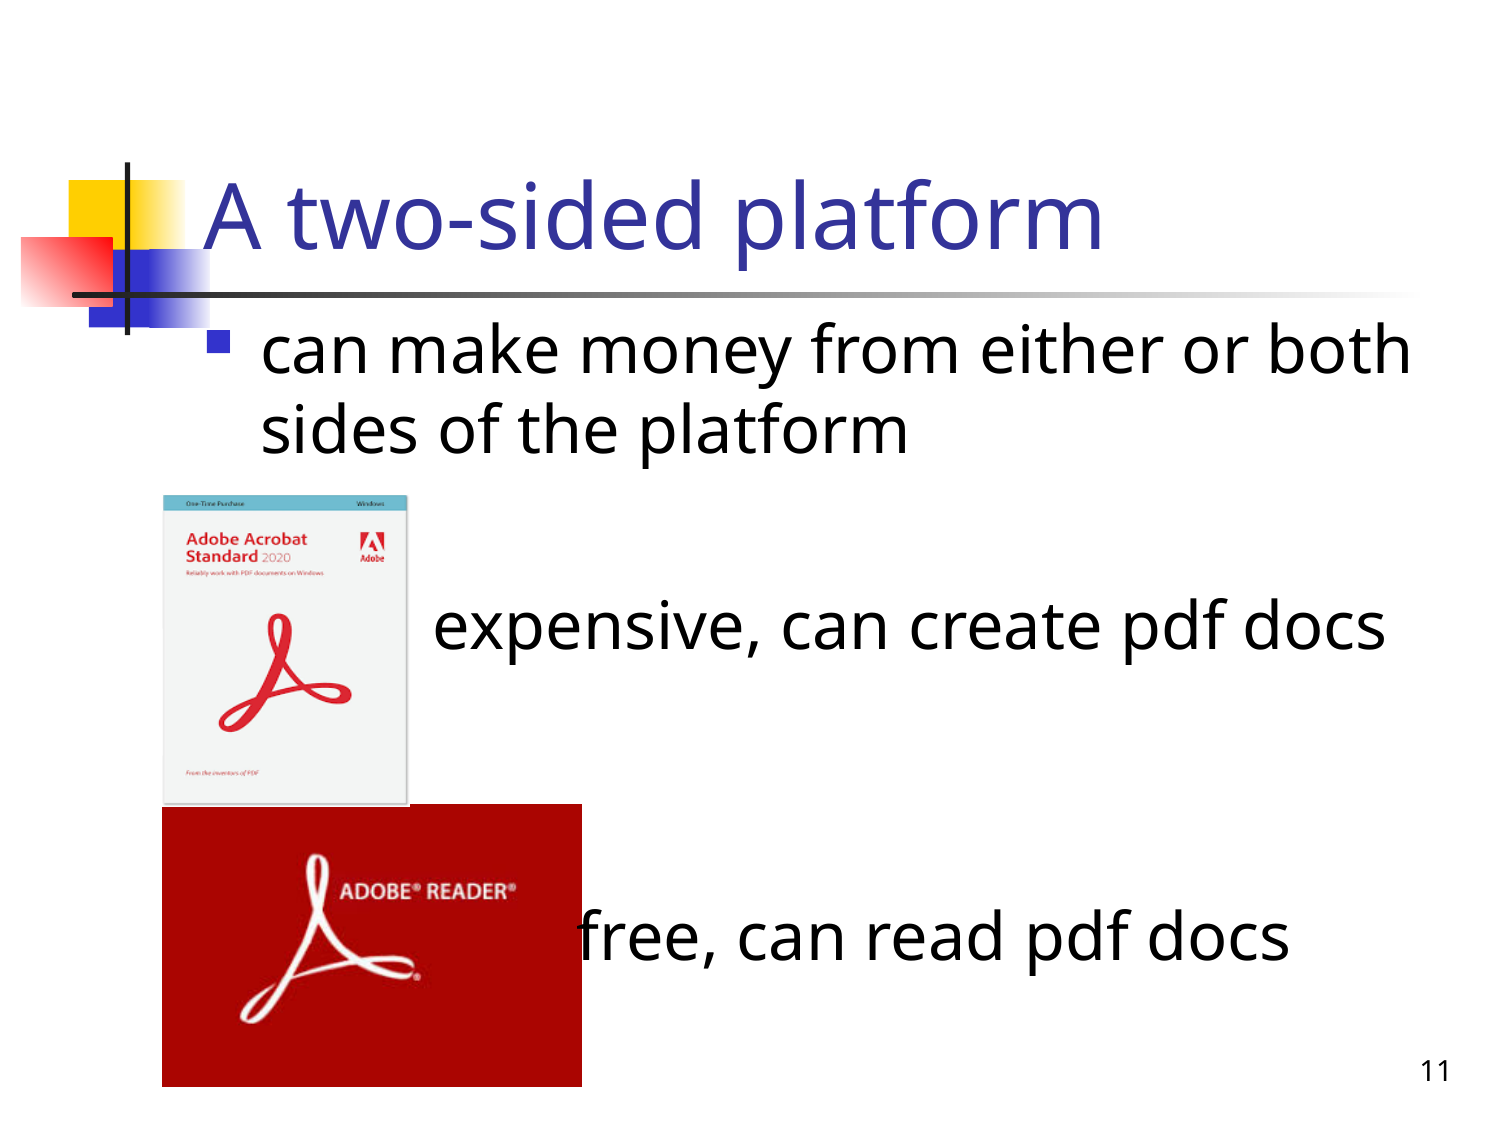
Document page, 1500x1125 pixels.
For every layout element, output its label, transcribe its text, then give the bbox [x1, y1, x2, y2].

text_box free, can read pdf docs [585, 886, 1500, 1068]
list expensive, can create pdf docs [413, 575, 1450, 758]
slide_number 11 [1154, 1068, 1468, 1100]
title A two-sided platform [188, 35, 1468, 275]
picture [162, 494, 582, 1087]
text_box can make money from either or both sides of the platform [188, 299, 1433, 482]
